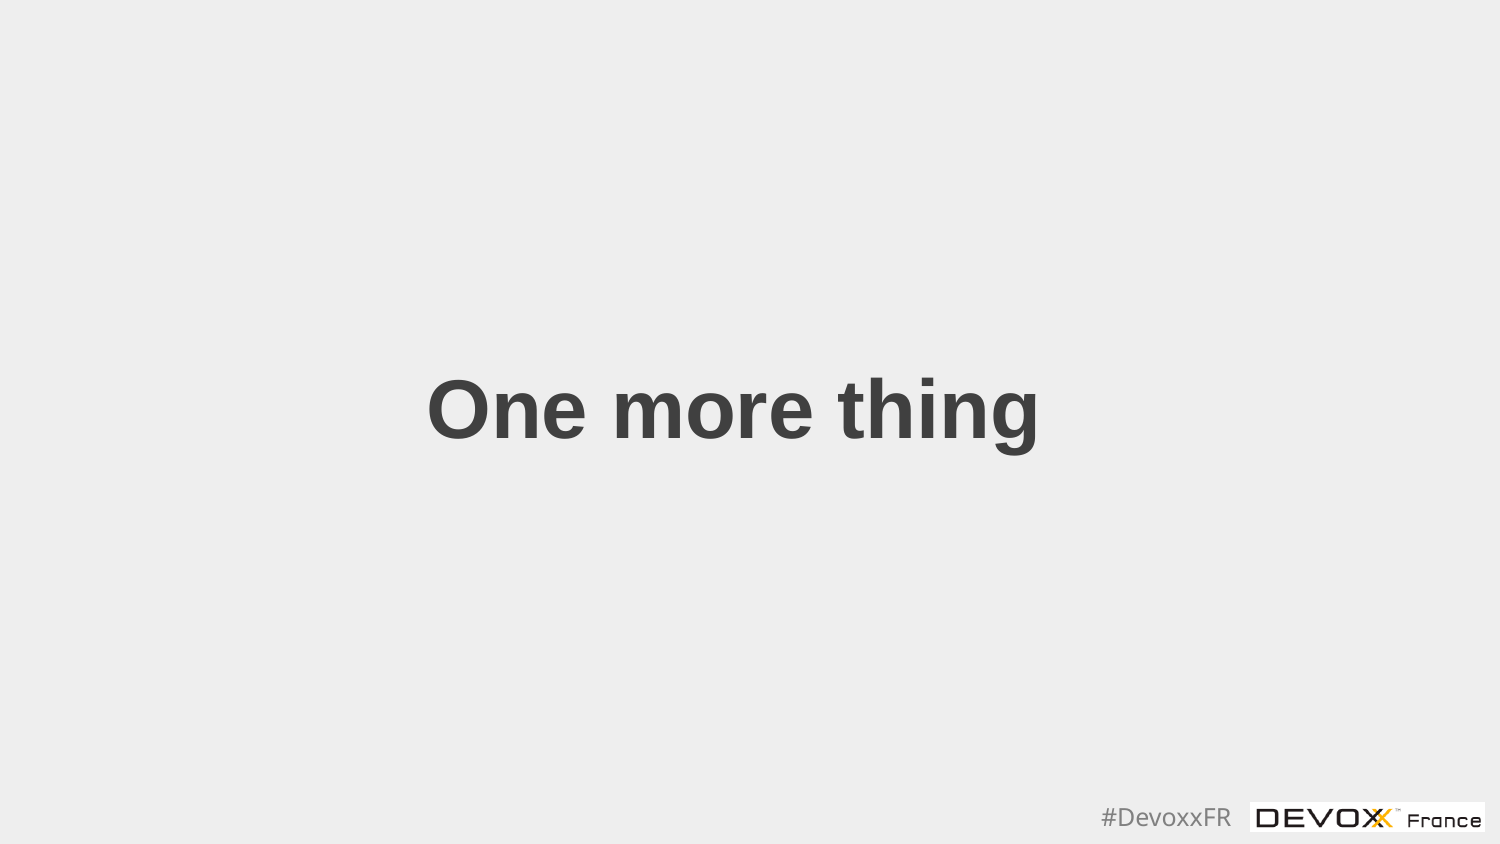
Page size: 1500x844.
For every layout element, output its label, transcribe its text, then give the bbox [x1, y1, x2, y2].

picture [1249, 802, 1485, 832]
text_box #DevoxxFR [1086, 794, 1247, 839]
text_box One more thing [132, 359, 1336, 453]
